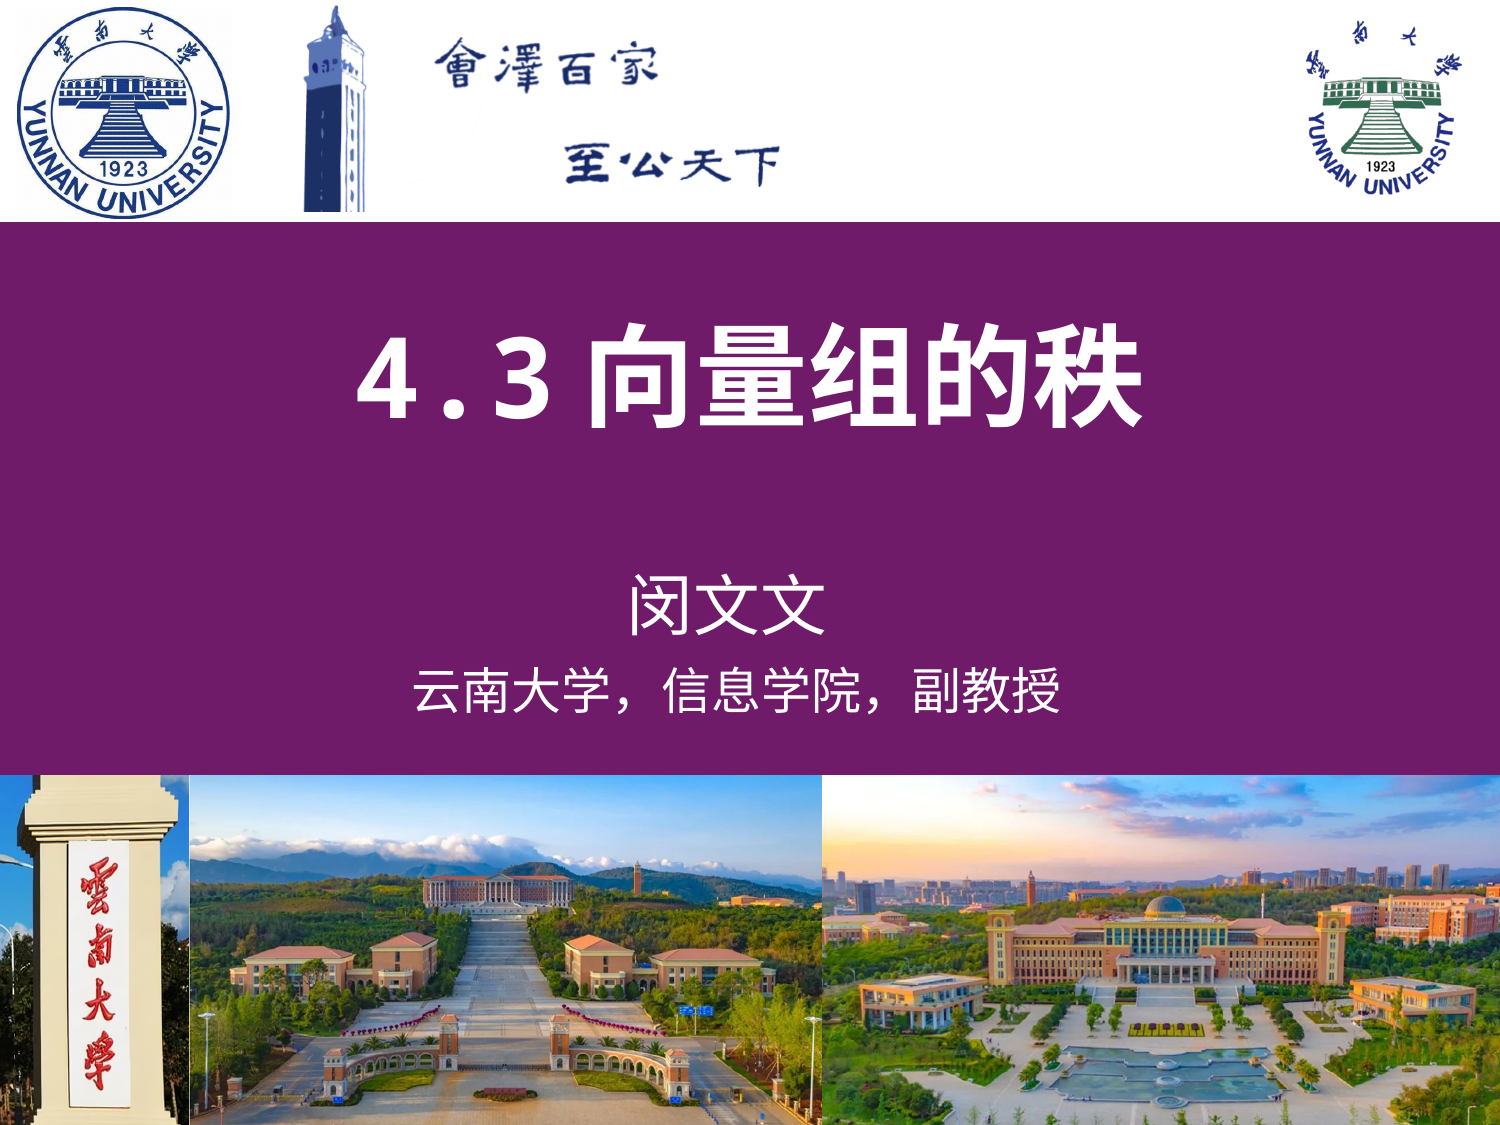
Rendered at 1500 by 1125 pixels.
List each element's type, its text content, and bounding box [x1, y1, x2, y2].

picture [0, 775, 1500, 1125]
picture [1305, 19, 1463, 195]
picture [289, 1, 794, 213]
picture [17, 7, 232, 219]
text_box 闵文文 [612, 556, 843, 651]
text_box 云南大学，信息学院，副教授 [396, 652, 1077, 727]
text_box 4.3向量组的秩 [81, 298, 1417, 514]
text_box [0, 222, 1500, 775]
text_box [0, 0, 1500, 211]
